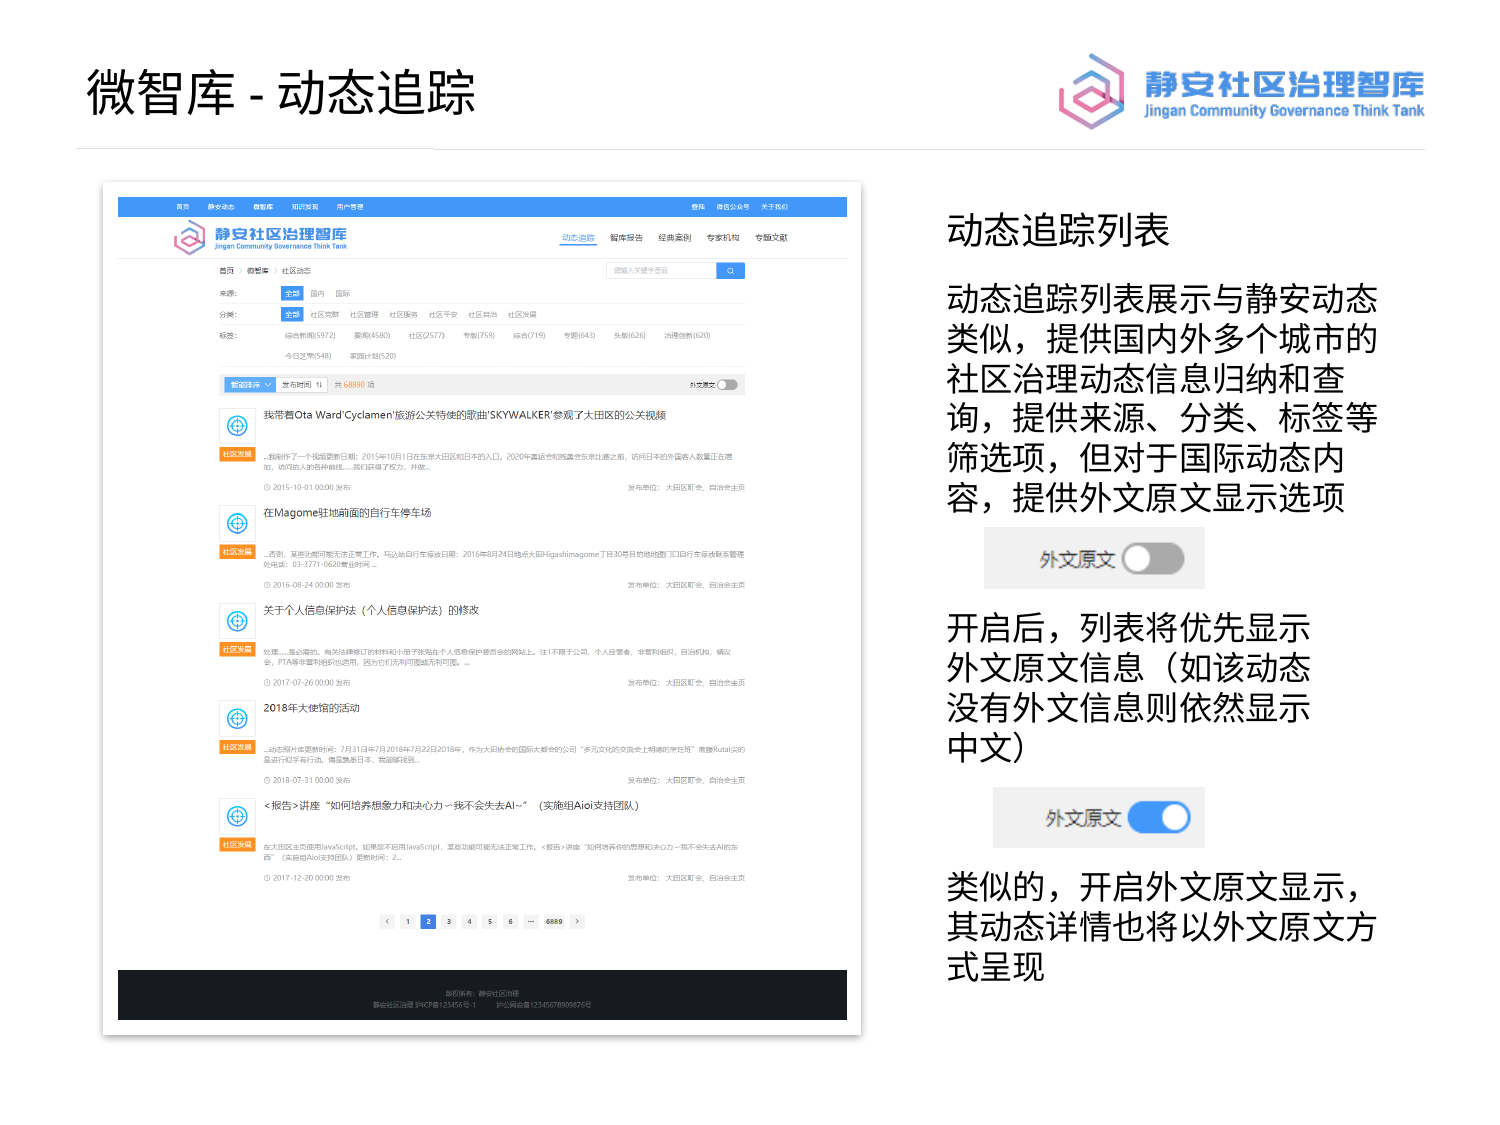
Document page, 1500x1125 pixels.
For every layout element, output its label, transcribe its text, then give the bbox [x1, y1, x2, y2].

picture [117, 196, 848, 1021]
title 微智库-动态追踪 [86, 0, 1353, 187]
text_box 类似的，开启外文原文显示，其动态详情也将以外文原文方式呈现 [939, 858, 1393, 994]
text_box 开启后，列表将优先显示外文原文信息（如该动态没有外文信息则依然显示中文） [938, 600, 1353, 775]
picture [1353, 53, 1425, 130]
text_box 动态追踪列表 [938, 199, 1294, 260]
picture [993, 787, 1205, 848]
picture [984, 527, 1205, 589]
text_box 动态追踪列表展示与静安动态类似，提供国内外多个城市的社区治理动态信息归纳和查询，提供来源、分类、标签等筛选项，但对于国际动态内容，提供外文原文显示选项 [939, 270, 1393, 525]
